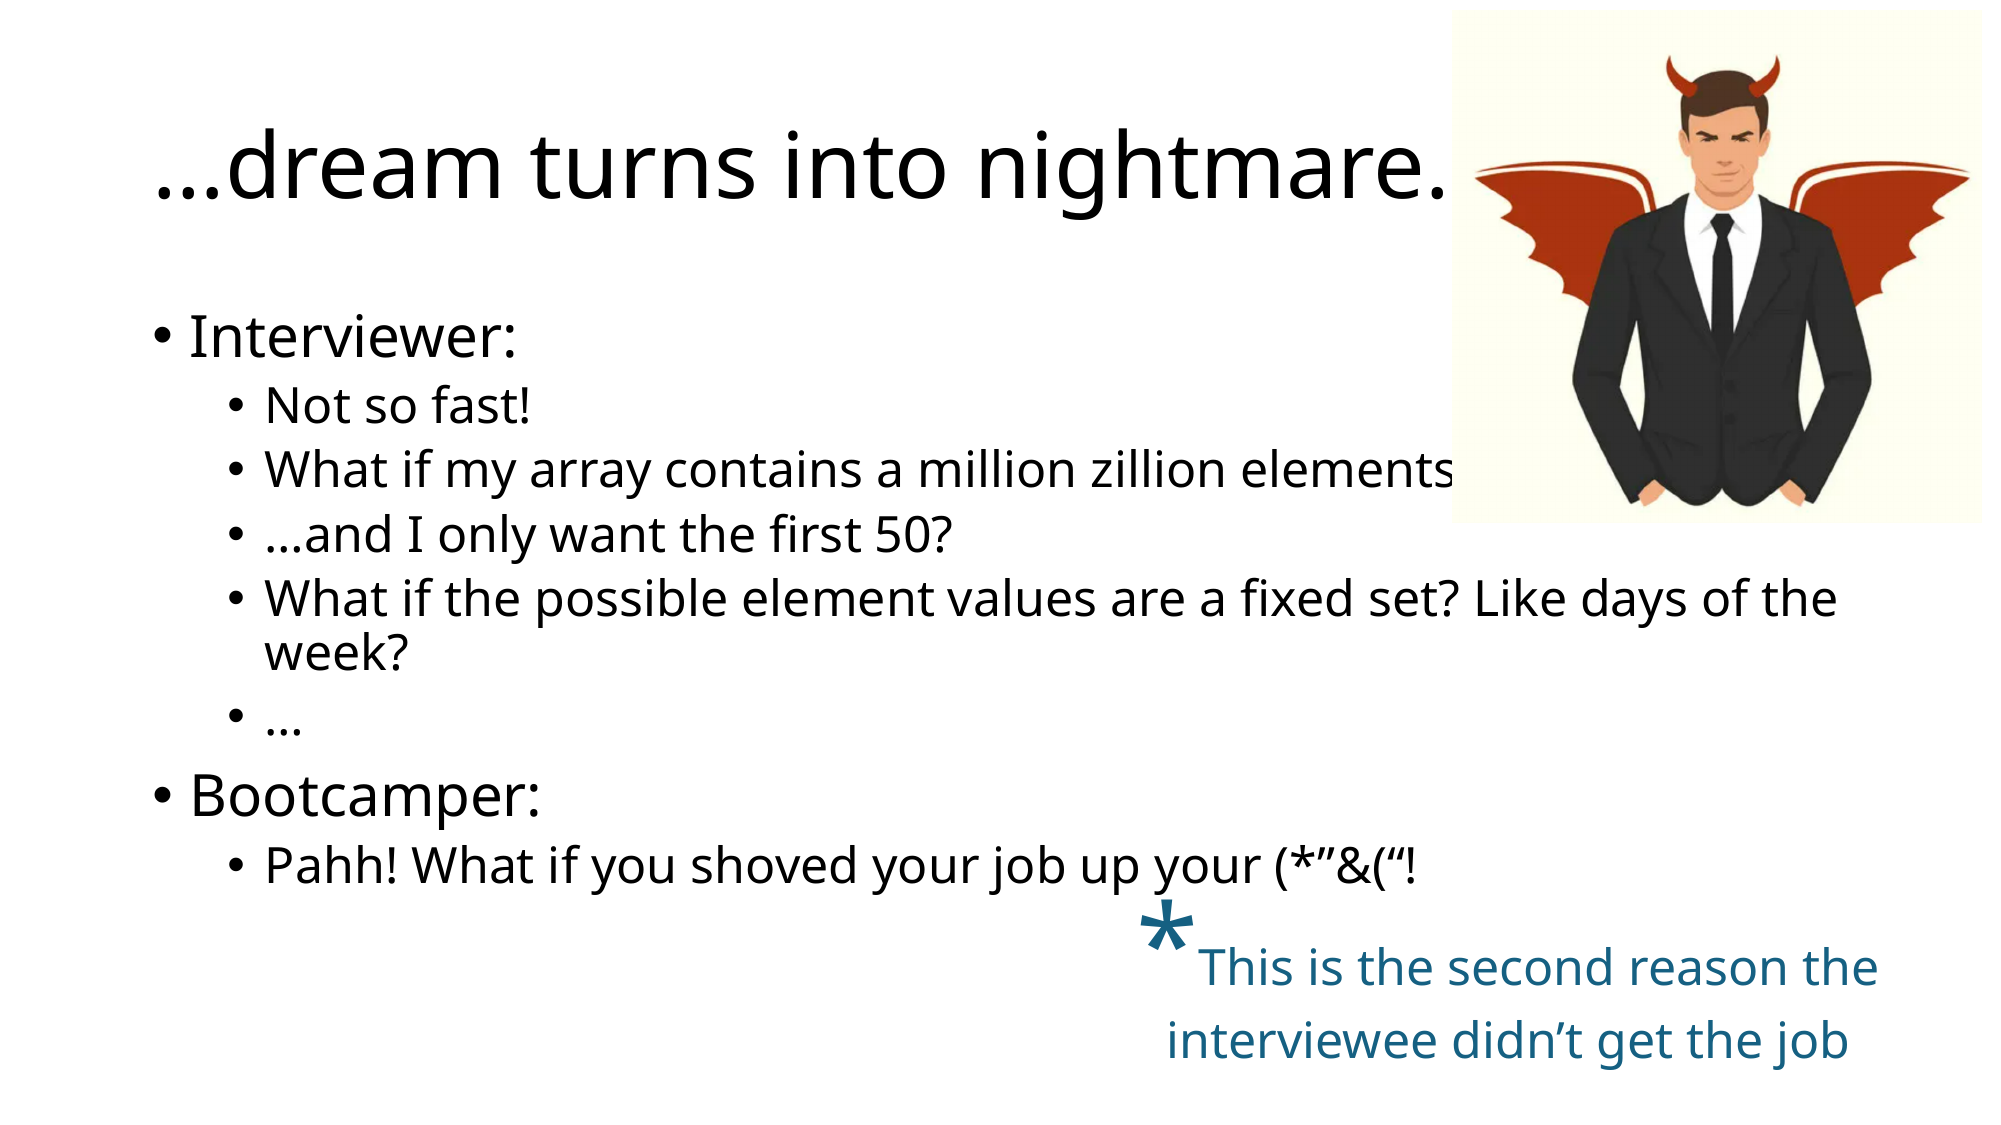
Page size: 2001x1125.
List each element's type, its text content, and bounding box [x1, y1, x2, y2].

list Interviewer: Not so fast! What if my array contains a million zillion elements? …and I only want the first 50? What if the possible element values are a fixed set? Like days of the week? … Bootcamper: Pahh! What if you shoved your job up your (*”&(“! [137, 299, 1863, 1014]
text_box *This is the second reason the interviewee didn’t get the job [1085, 865, 1932, 1076]
title …dream turns into nightmare… [137, 59, 1451, 278]
picture [1451, 9, 1982, 524]
